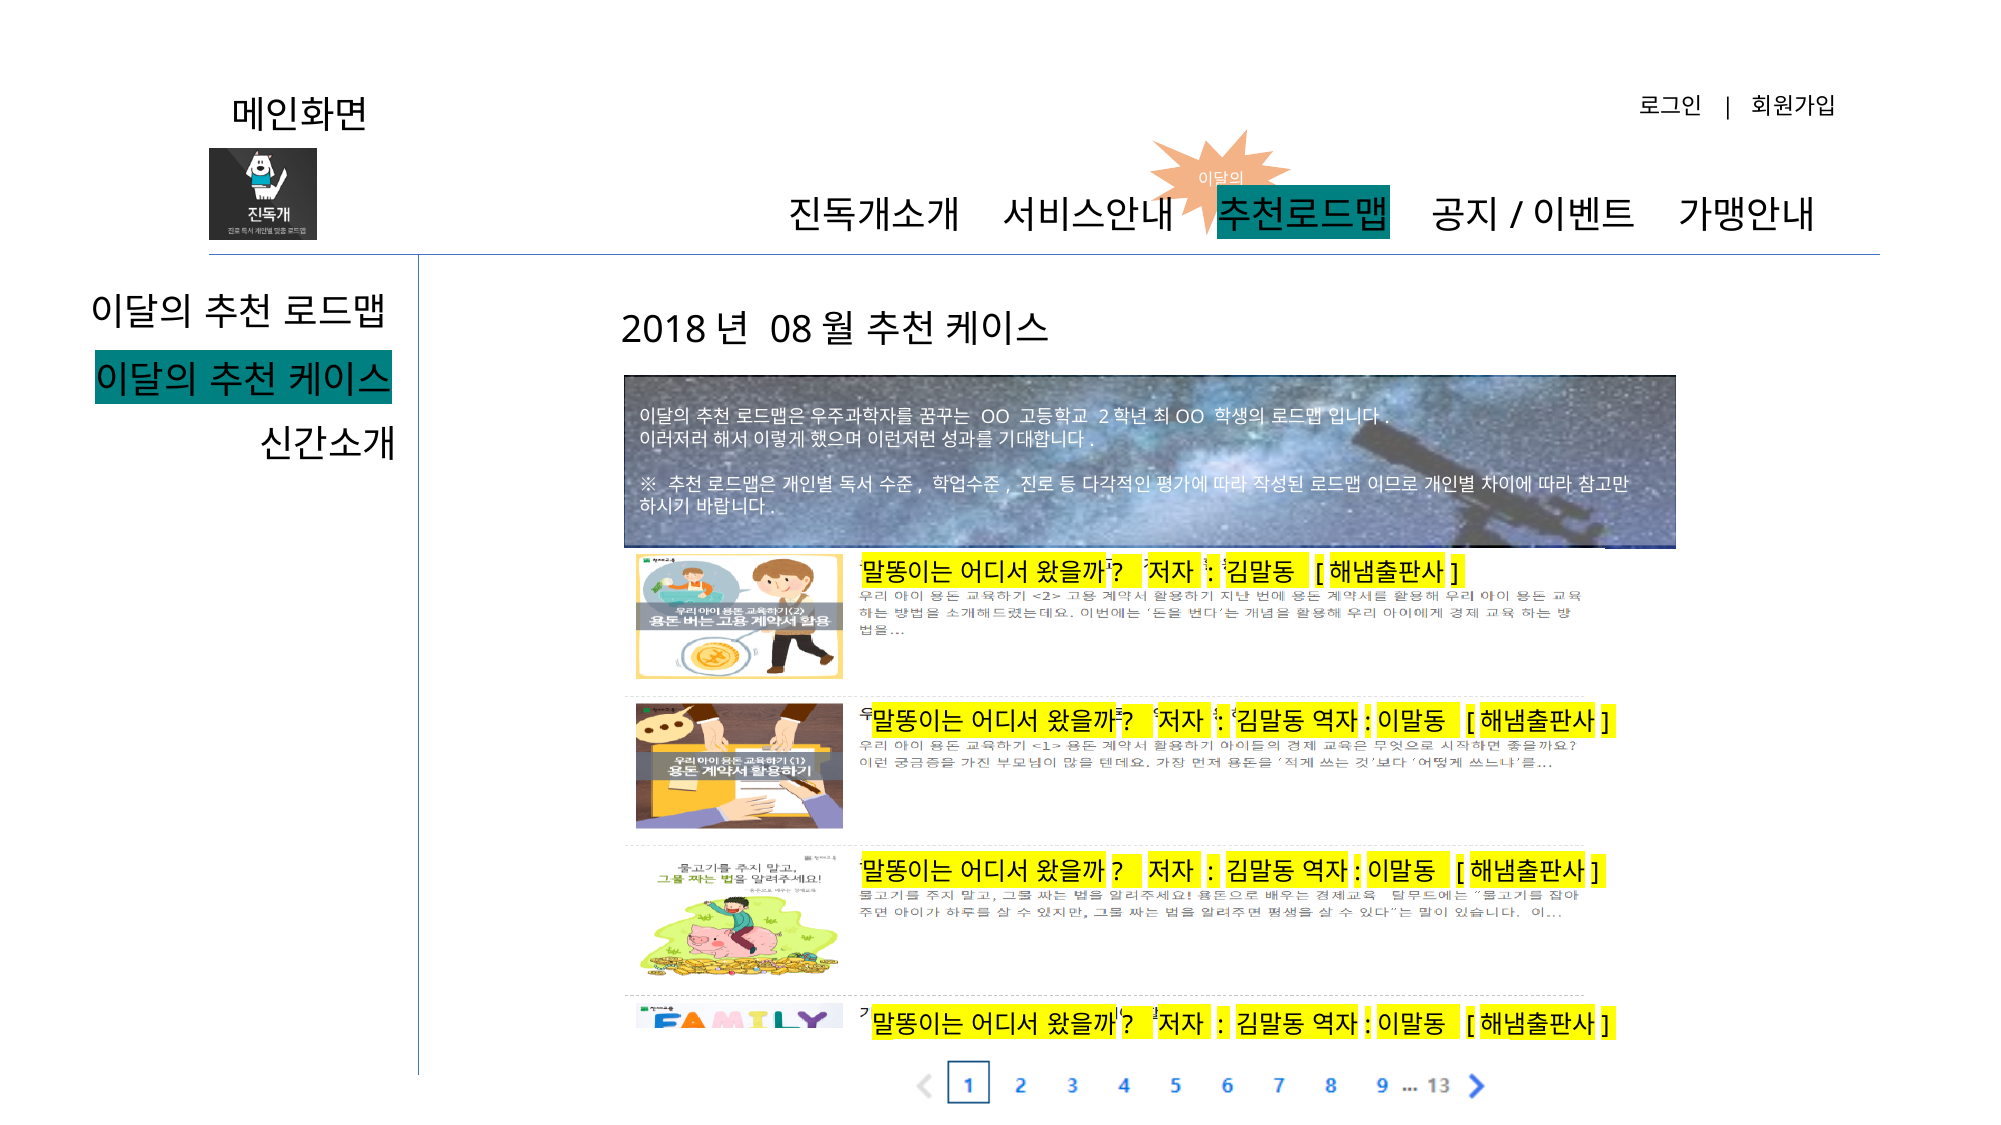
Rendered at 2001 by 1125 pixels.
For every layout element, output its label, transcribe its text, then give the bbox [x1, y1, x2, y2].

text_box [624, 548, 1644, 1042]
text_box 진독개소개 서비스안내 추천로드맵 공지/이벤트 가맹안내 [773, 183, 1832, 244]
text_box 이달의 추천 로드맵 [75, 280, 403, 341]
text_box 로그인 | 회원가입 [1624, 83, 1852, 126]
picture [893, 1039, 1510, 1119]
text_box 메인화면 [216, 83, 385, 144]
text_box 신간소개 [244, 413, 412, 473]
text_box 이달의 [1147, 126, 1295, 183]
picture [624, 375, 1676, 549]
text_box 2018년 08월 추천 케이스 [606, 297, 1065, 358]
picture [209, 148, 317, 240]
text_box 이달의 추천 케이스 [80, 348, 407, 409]
